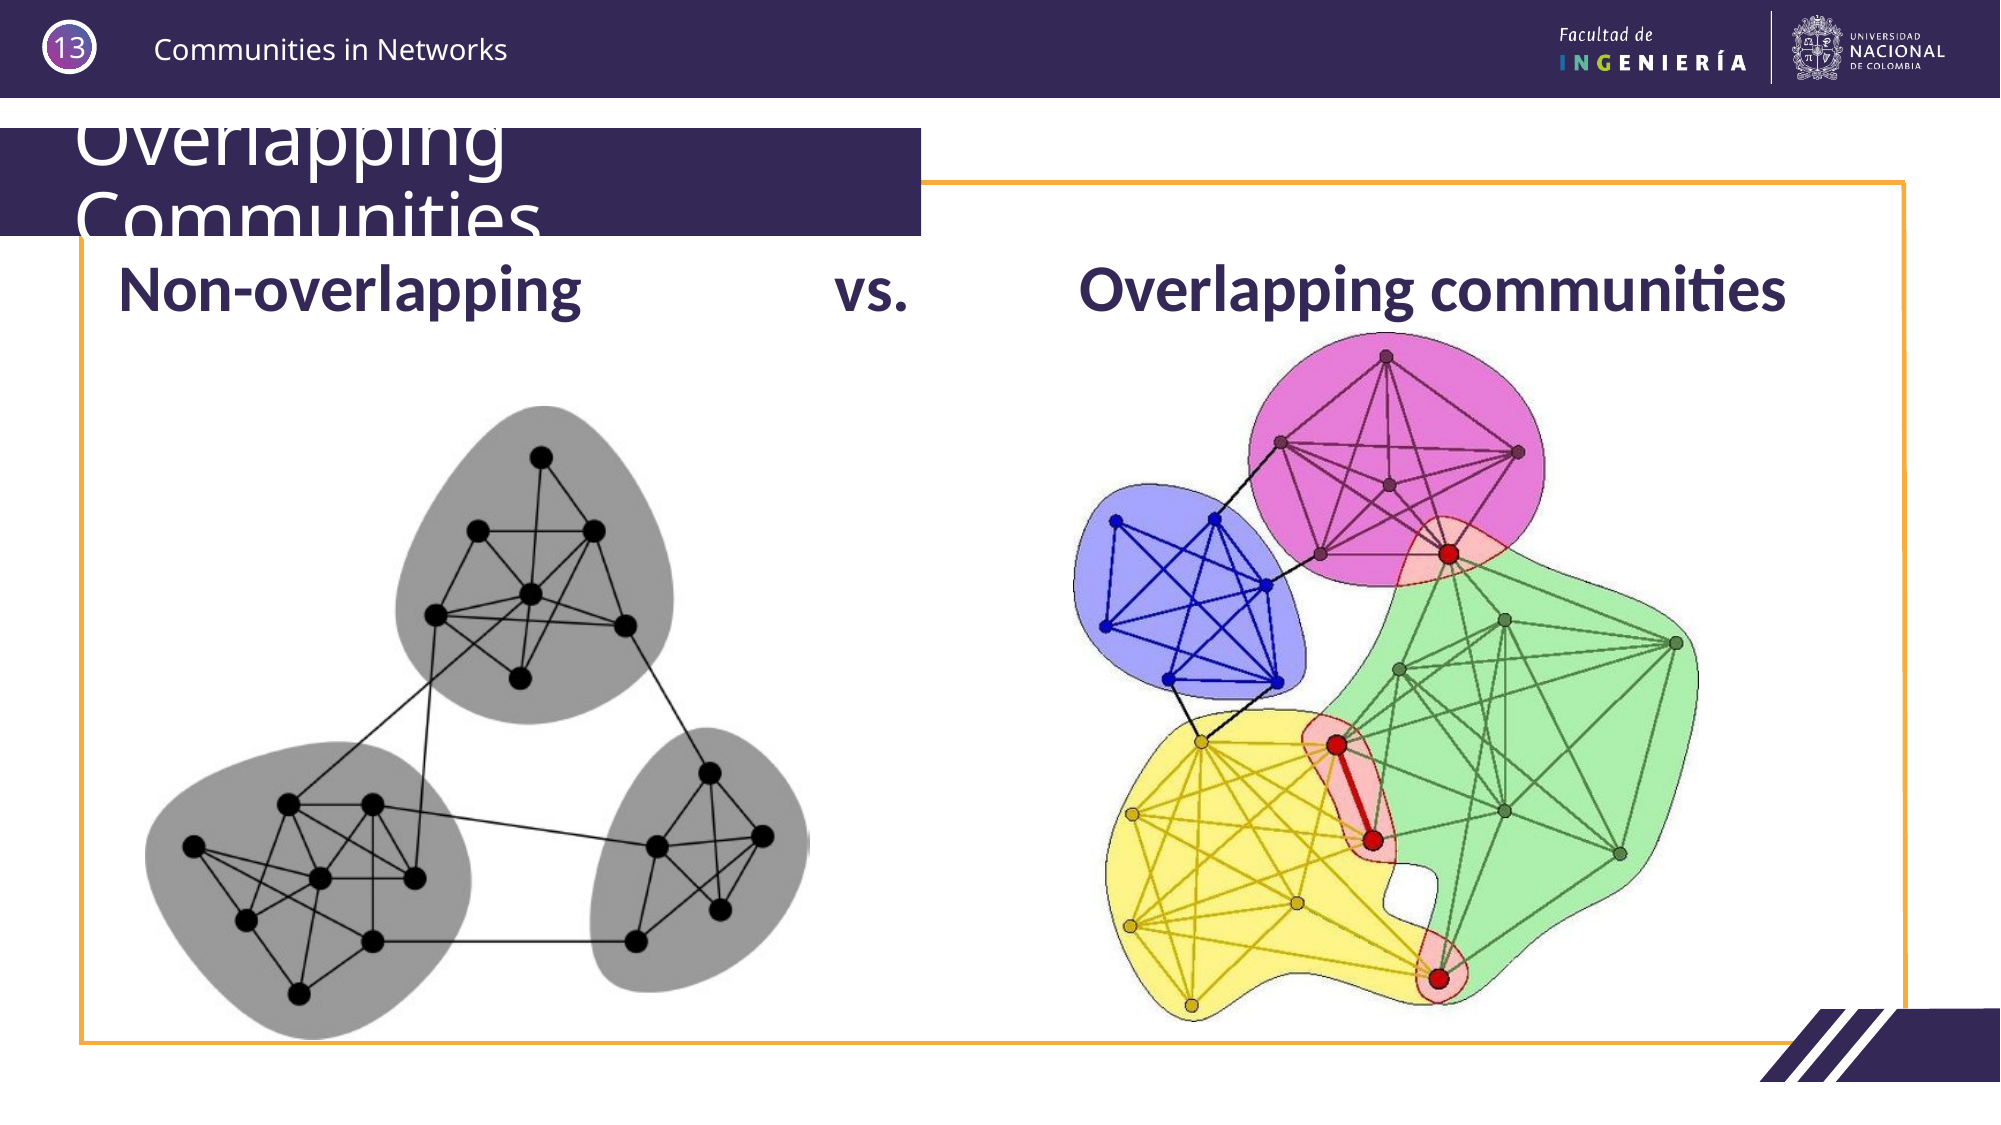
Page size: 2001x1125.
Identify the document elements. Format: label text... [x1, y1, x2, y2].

slide_number 13 [42, 29, 97, 65]
picture [1073, 332, 1699, 1022]
title Overlapping Communities [0, 128, 922, 236]
picture [1559, 11, 1957, 84]
text_box Non-overlapping vs. Overlapping communities [116, 242, 1902, 325]
picture [145, 406, 810, 1040]
